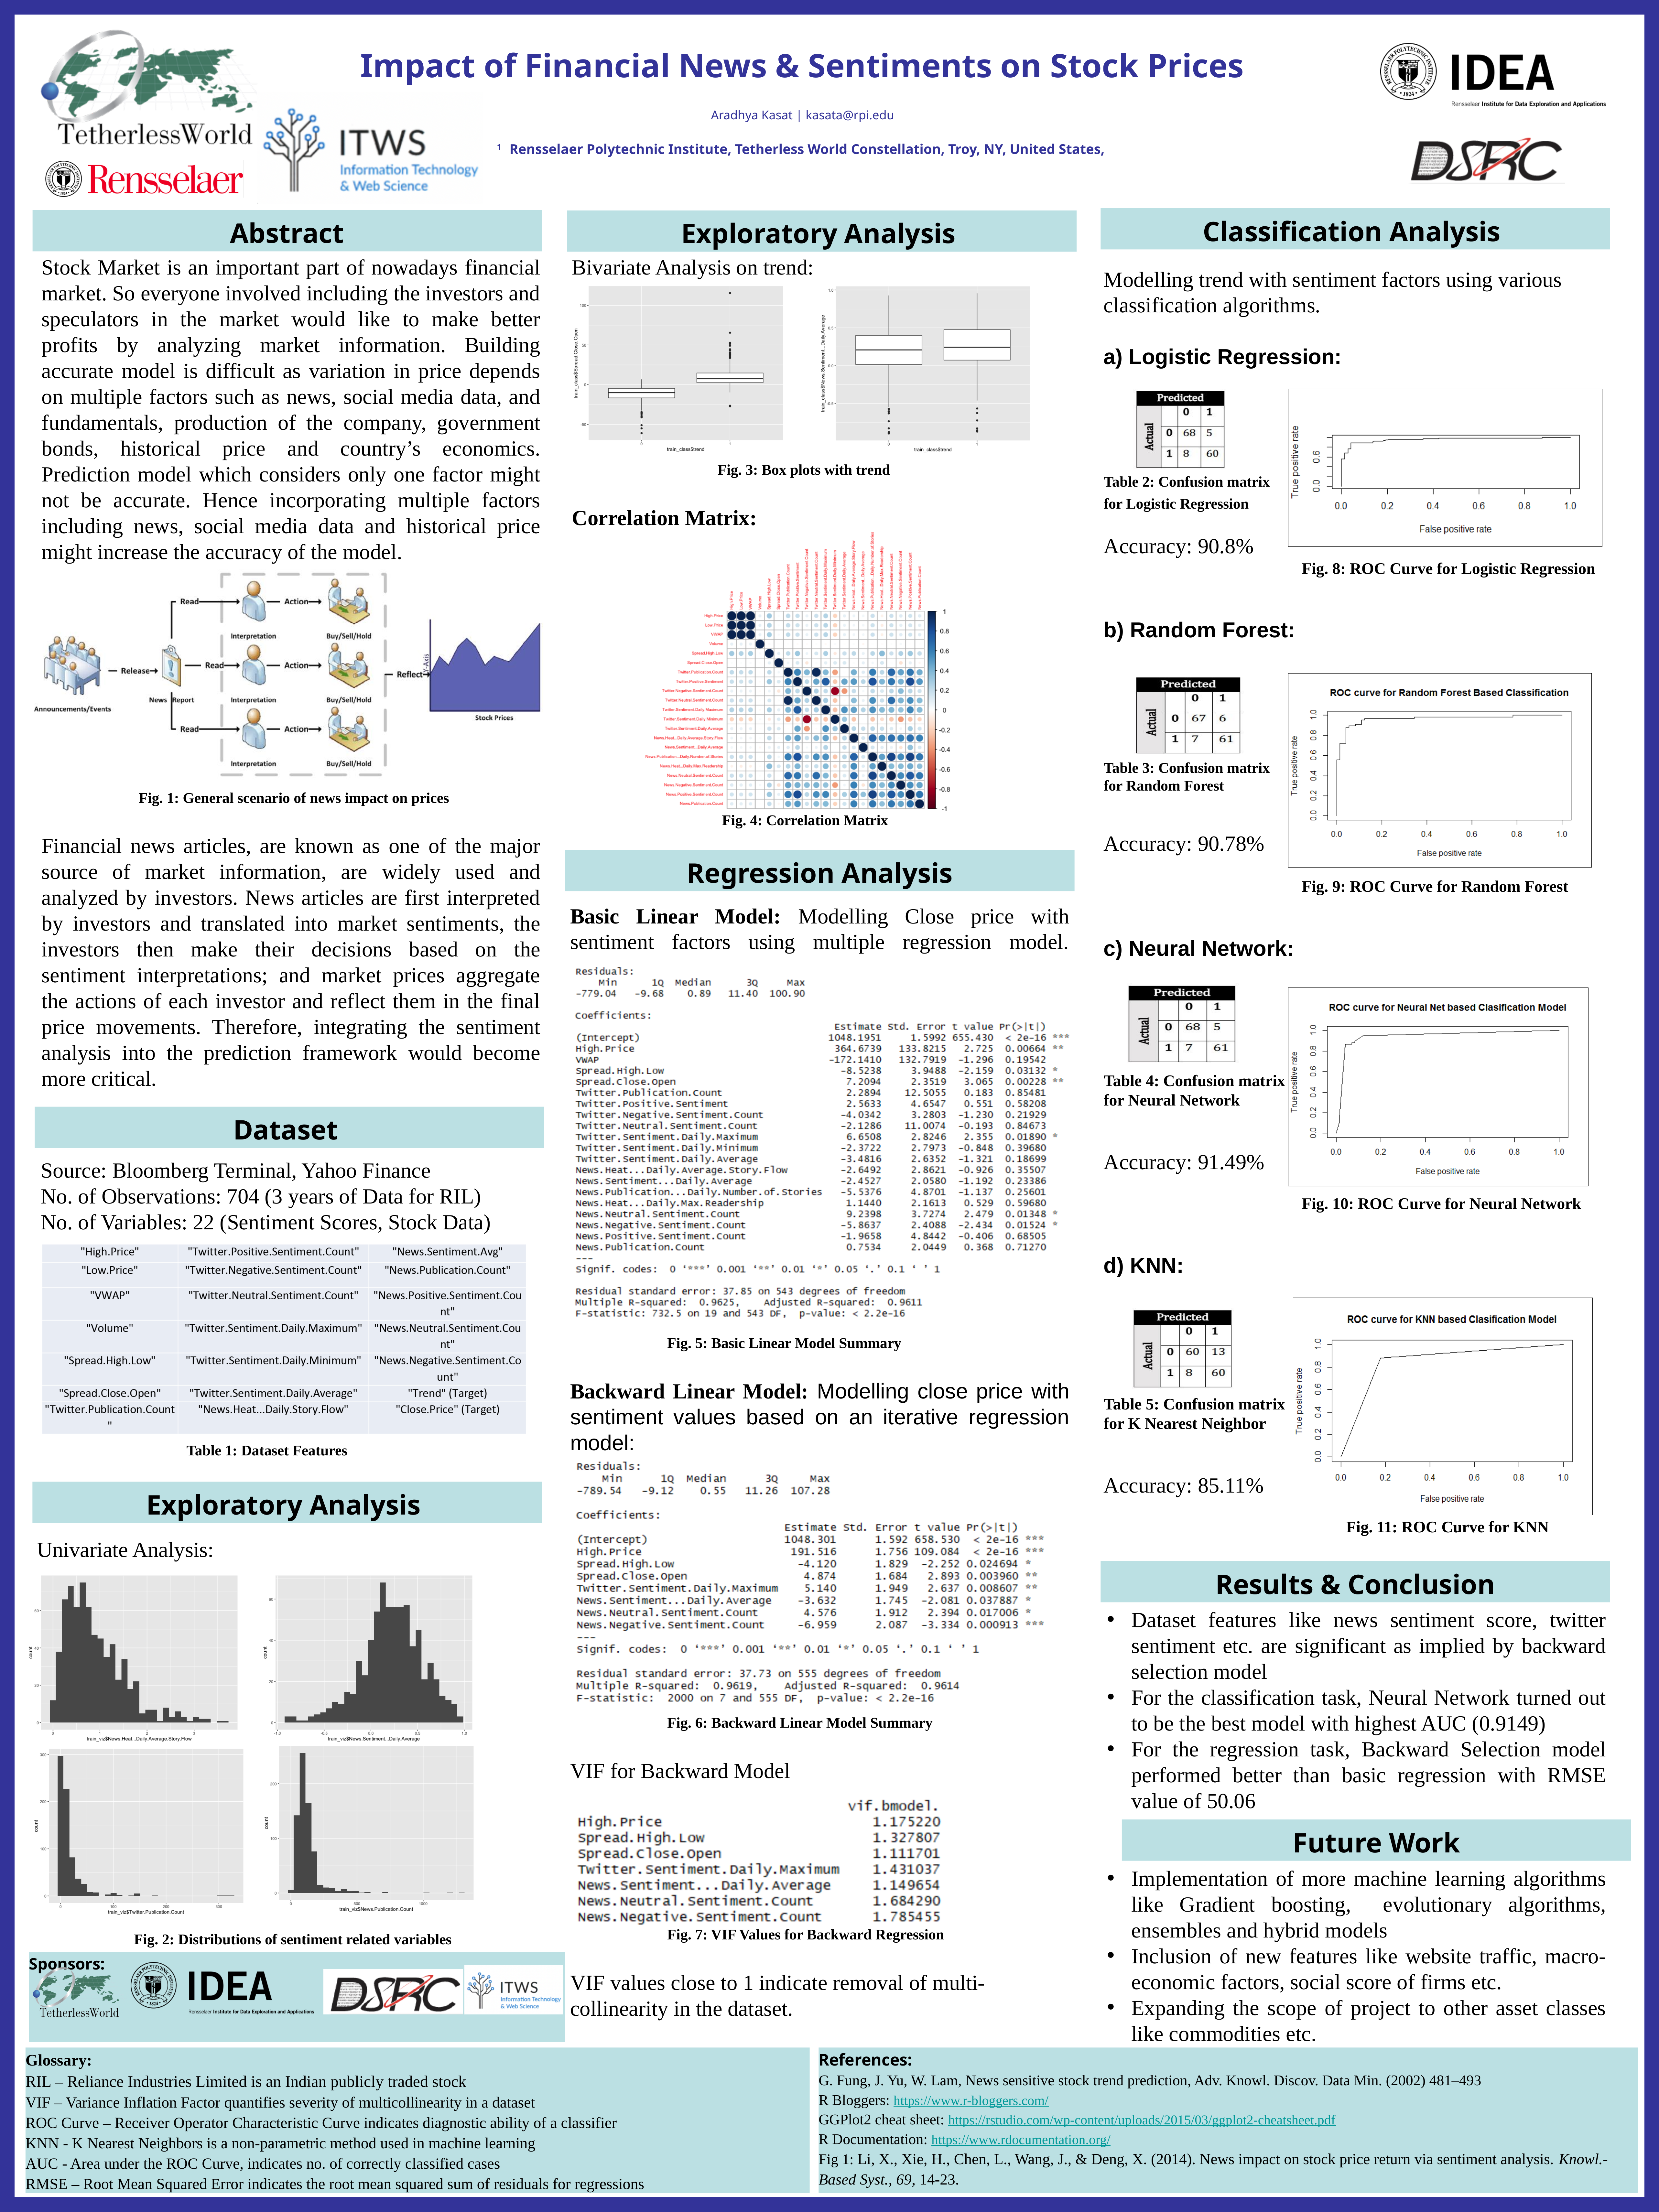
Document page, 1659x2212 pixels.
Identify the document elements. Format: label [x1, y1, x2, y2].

picture [1293, 1298, 1593, 1515]
picture [257, 92, 483, 205]
picture [1288, 389, 1602, 547]
text_box [28, 1952, 565, 2043]
picture [569, 1784, 952, 1926]
picture [571, 1454, 1054, 1711]
picture [464, 1965, 563, 2014]
picture [590, 532, 1000, 812]
text_box [571, 283, 1033, 455]
text_box [35, 1106, 546, 1508]
picture [323, 1969, 463, 2014]
picture [1132, 1308, 1234, 1389]
text_box [0, 0, 1659, 2212]
picture [571, 960, 1075, 1326]
picture [261, 1573, 476, 1915]
picture [1380, 43, 1606, 107]
picture [1133, 389, 1229, 470]
picture [26, 1573, 240, 1744]
picture [1288, 673, 1592, 868]
picture [1134, 674, 1244, 755]
picture [32, 1746, 246, 1917]
picture [130, 1962, 314, 2014]
picture [1403, 132, 1565, 185]
picture [1288, 987, 1589, 1186]
picture [1127, 983, 1239, 1064]
